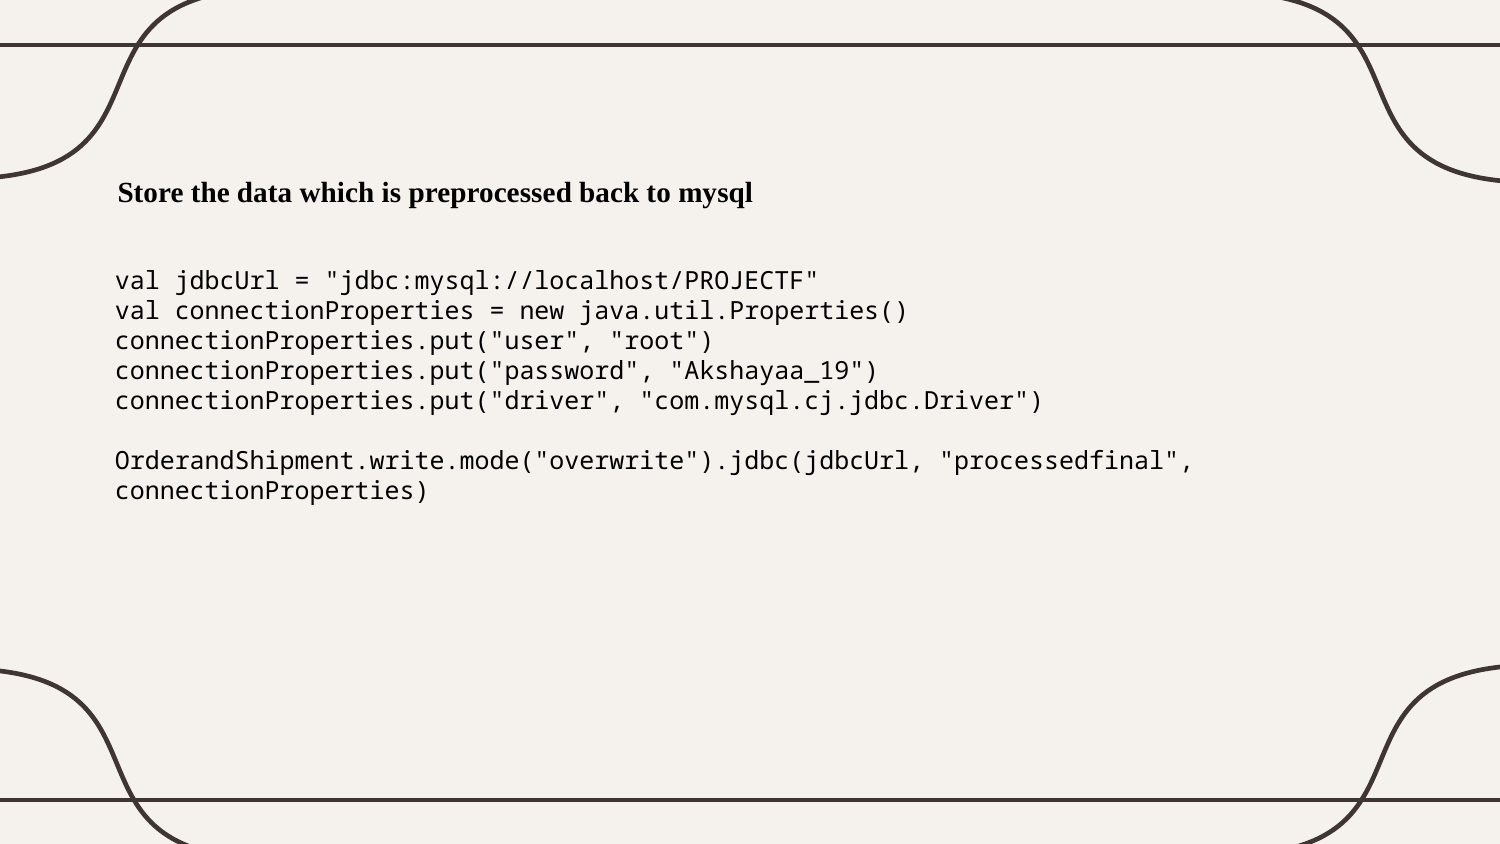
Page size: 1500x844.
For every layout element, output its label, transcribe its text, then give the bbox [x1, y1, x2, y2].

text_box val jdbcUrl = "jdbc:mysql://localhost/PROJECTF" val connectionProperties = new java.util.Properties() connectionProperties.put("user", "root") connectionProperties.put("password", "Akshayaa_19") connectionProperties.put("driver", "com.mysql.cj.jdbc.Driver") OrderandShipment.write.mode("overwrite").jdbc(jdbcUrl, "processedfinal", connectionProperties) [99, 257, 1500, 512]
text_box Store the data which is preprocessed back to mysql [102, 165, 777, 216]
